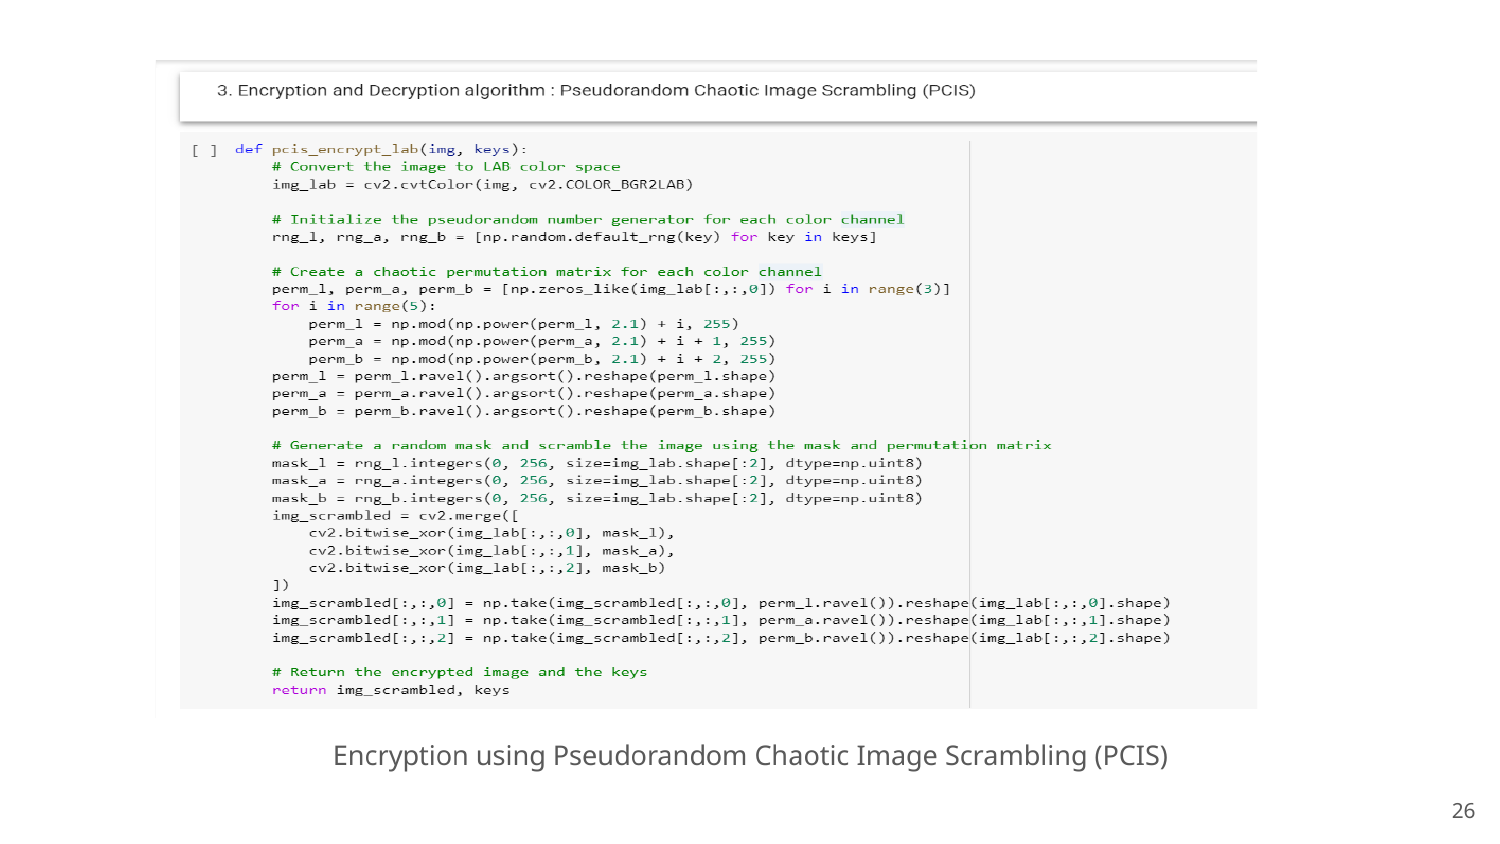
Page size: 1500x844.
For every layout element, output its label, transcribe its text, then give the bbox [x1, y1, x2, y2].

picture [155, 59, 1258, 718]
slide_number ‹#› [1400, 779, 1491, 844]
list Encryption using Pseudorandom Chaotic Image Scrambling (PCIS) [118, 717, 1382, 793]
